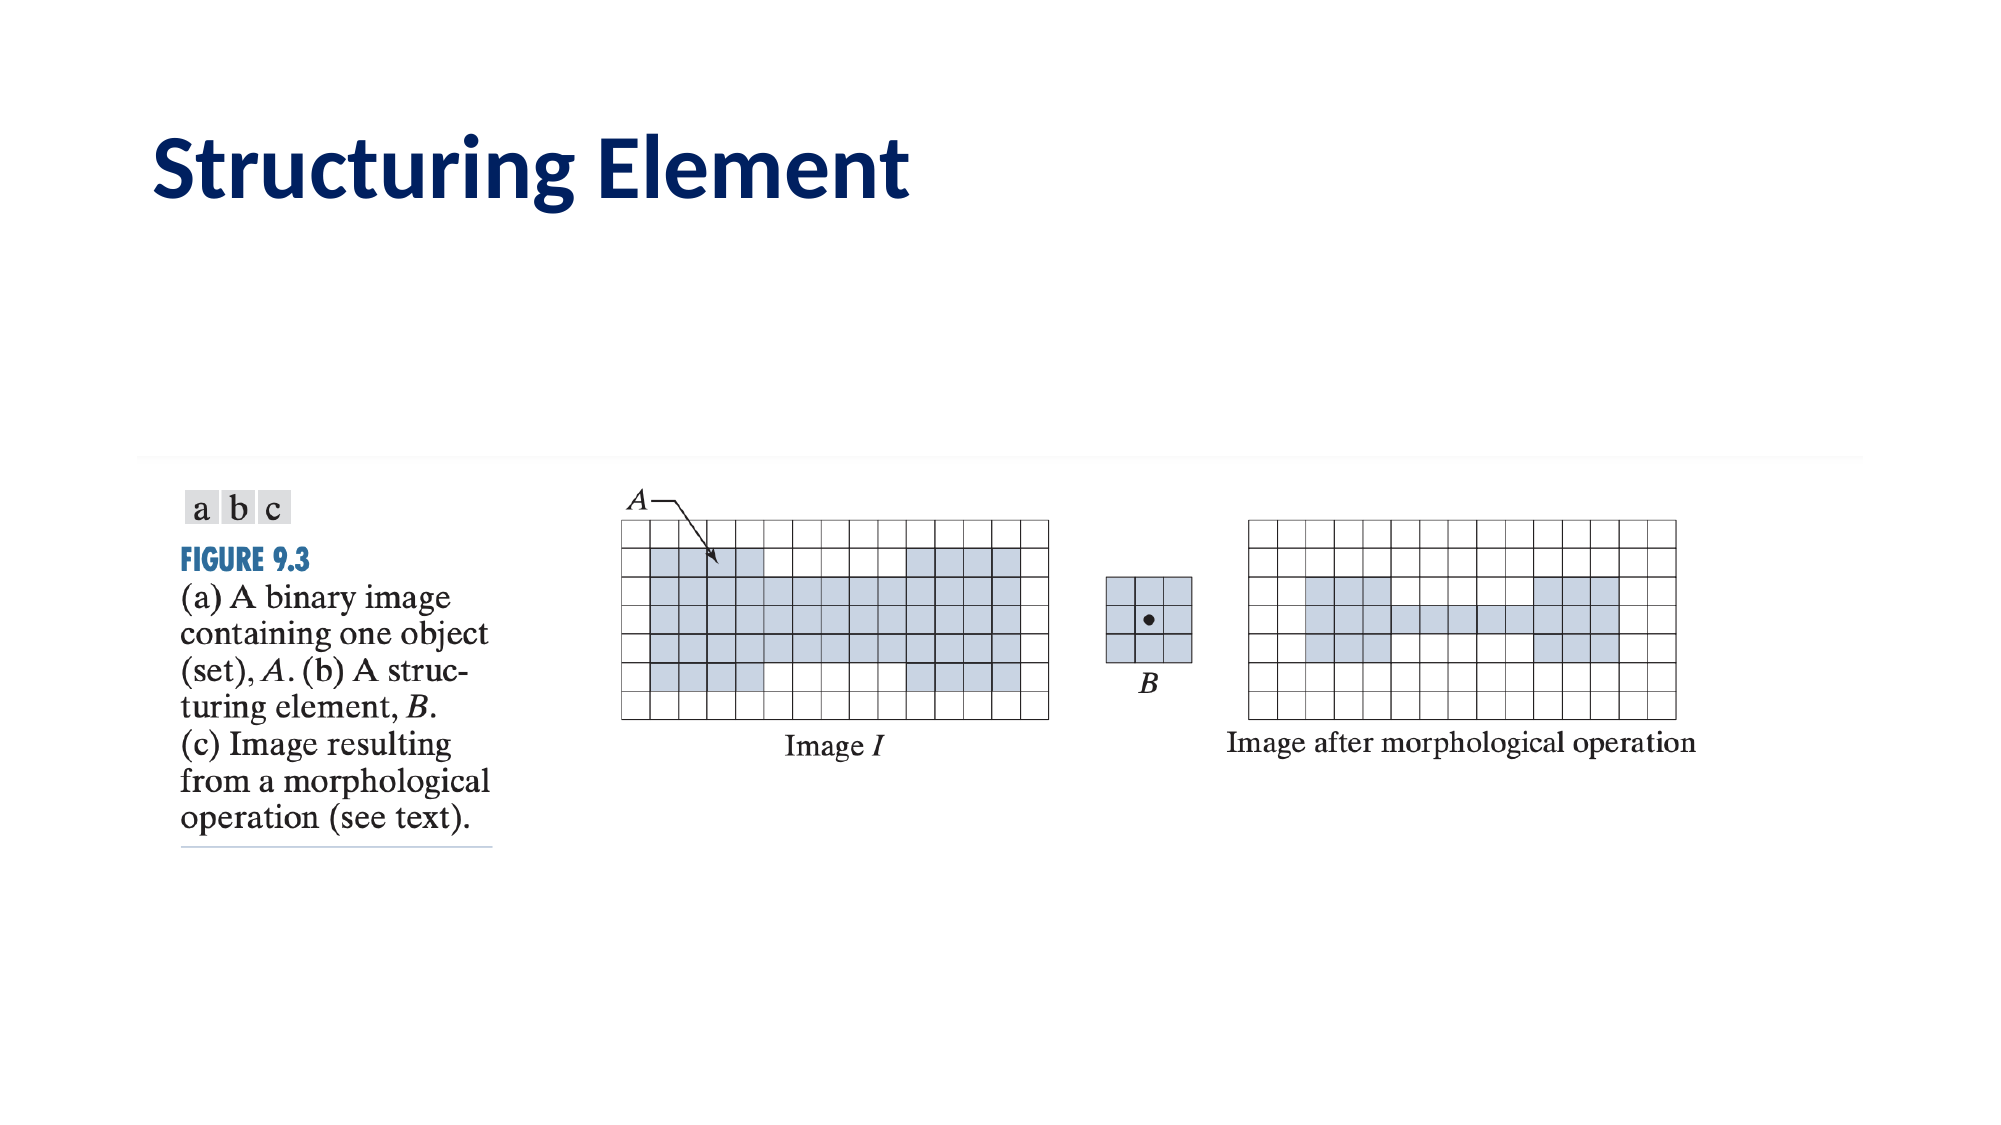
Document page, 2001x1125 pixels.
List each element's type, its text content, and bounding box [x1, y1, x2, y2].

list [137, 456, 1863, 857]
title Structuring Element [137, 59, 1863, 278]
